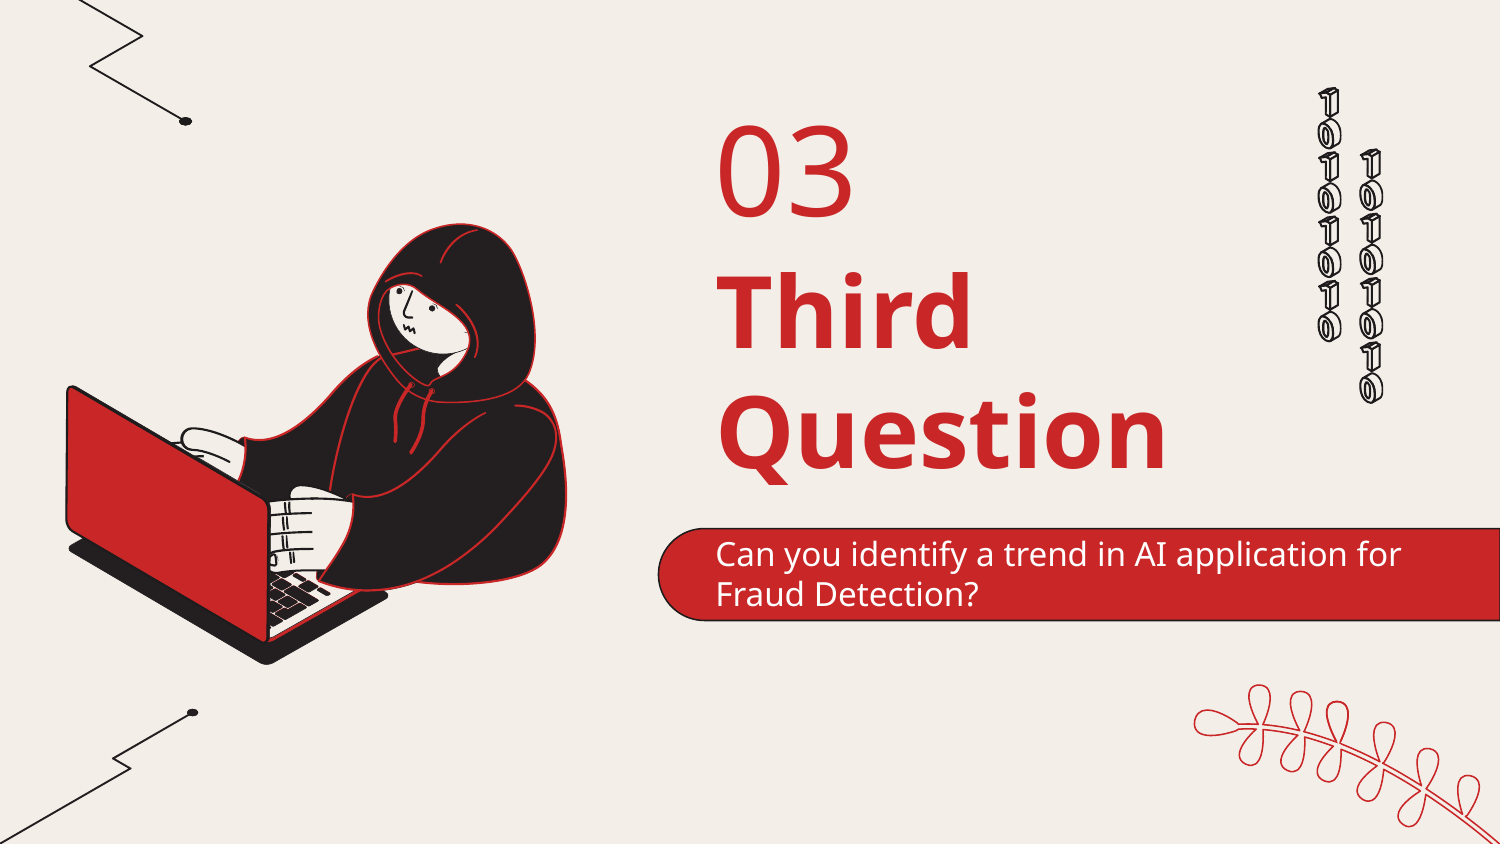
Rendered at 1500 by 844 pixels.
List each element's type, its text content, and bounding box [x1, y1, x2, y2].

title 03 [700, 97, 936, 236]
subtitle Can you identify a trend in AI application for Fraud Detection? [700, 540, 1500, 607]
title Third Question [700, 365, 1383, 504]
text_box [1281, 615, 1448, 844]
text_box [65, 223, 580, 665]
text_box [1318, 87, 1383, 404]
text_box [658, 528, 1500, 621]
